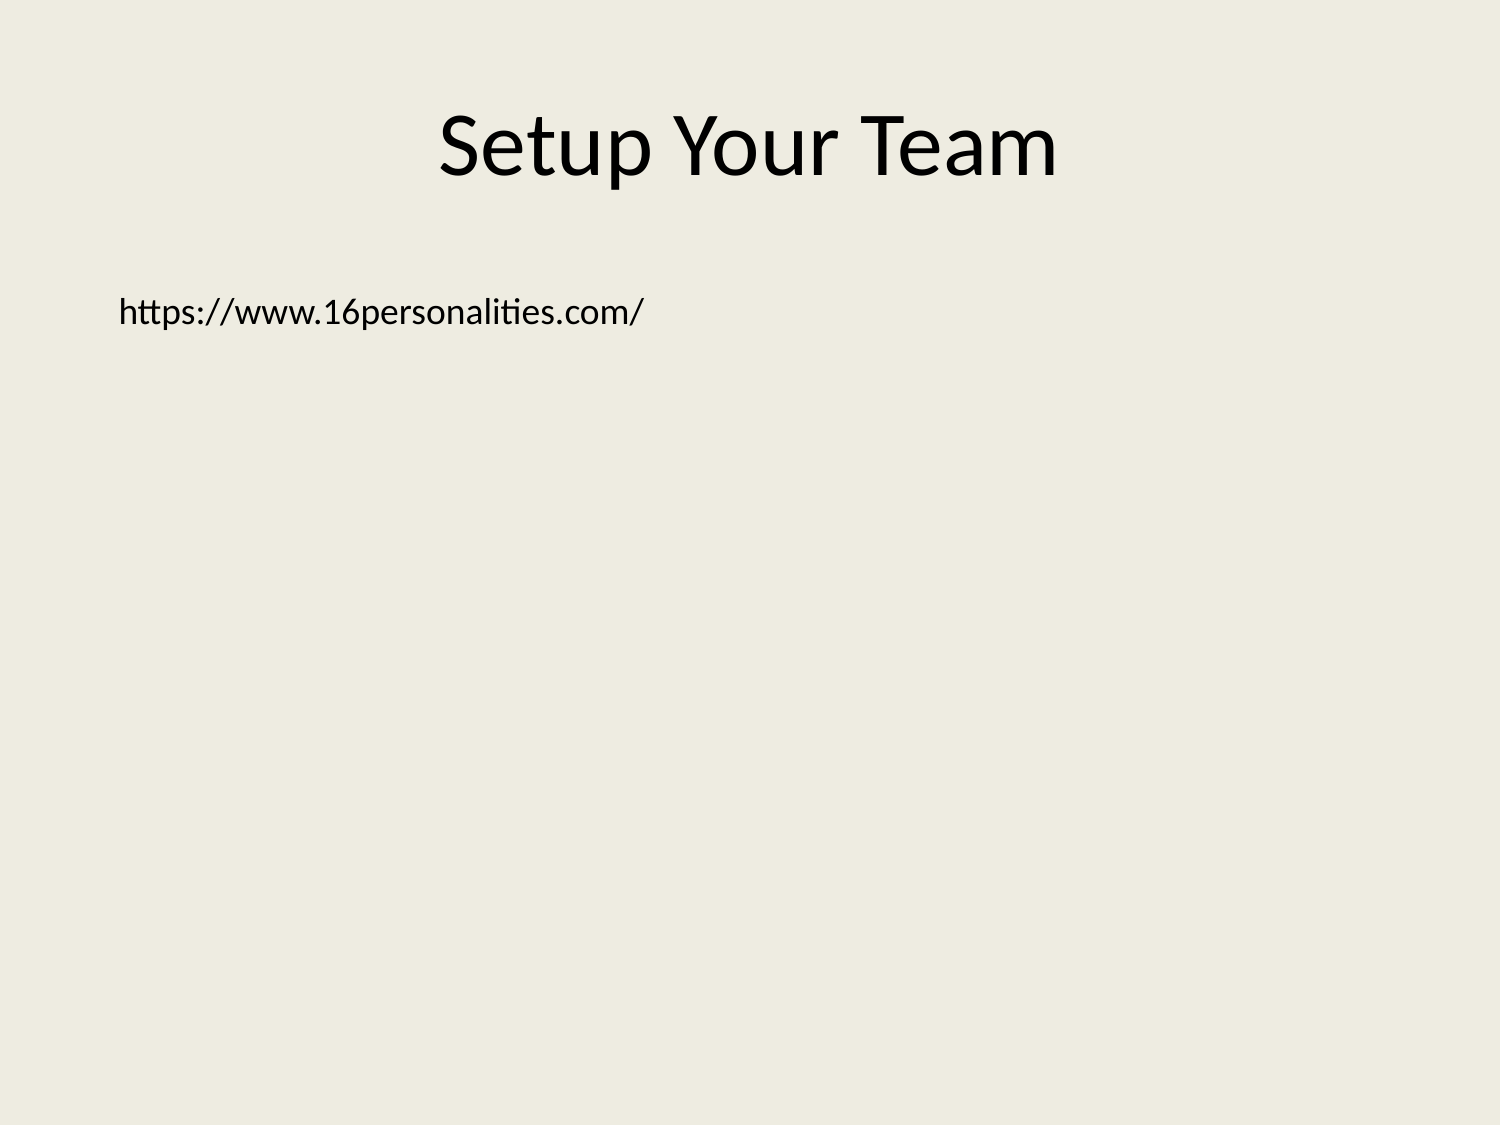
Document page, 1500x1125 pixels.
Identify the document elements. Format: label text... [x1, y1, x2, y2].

title Setup Your Team [75, 45, 1425, 233]
text_box https://www.16personalities.com/ [103, 279, 660, 340]
